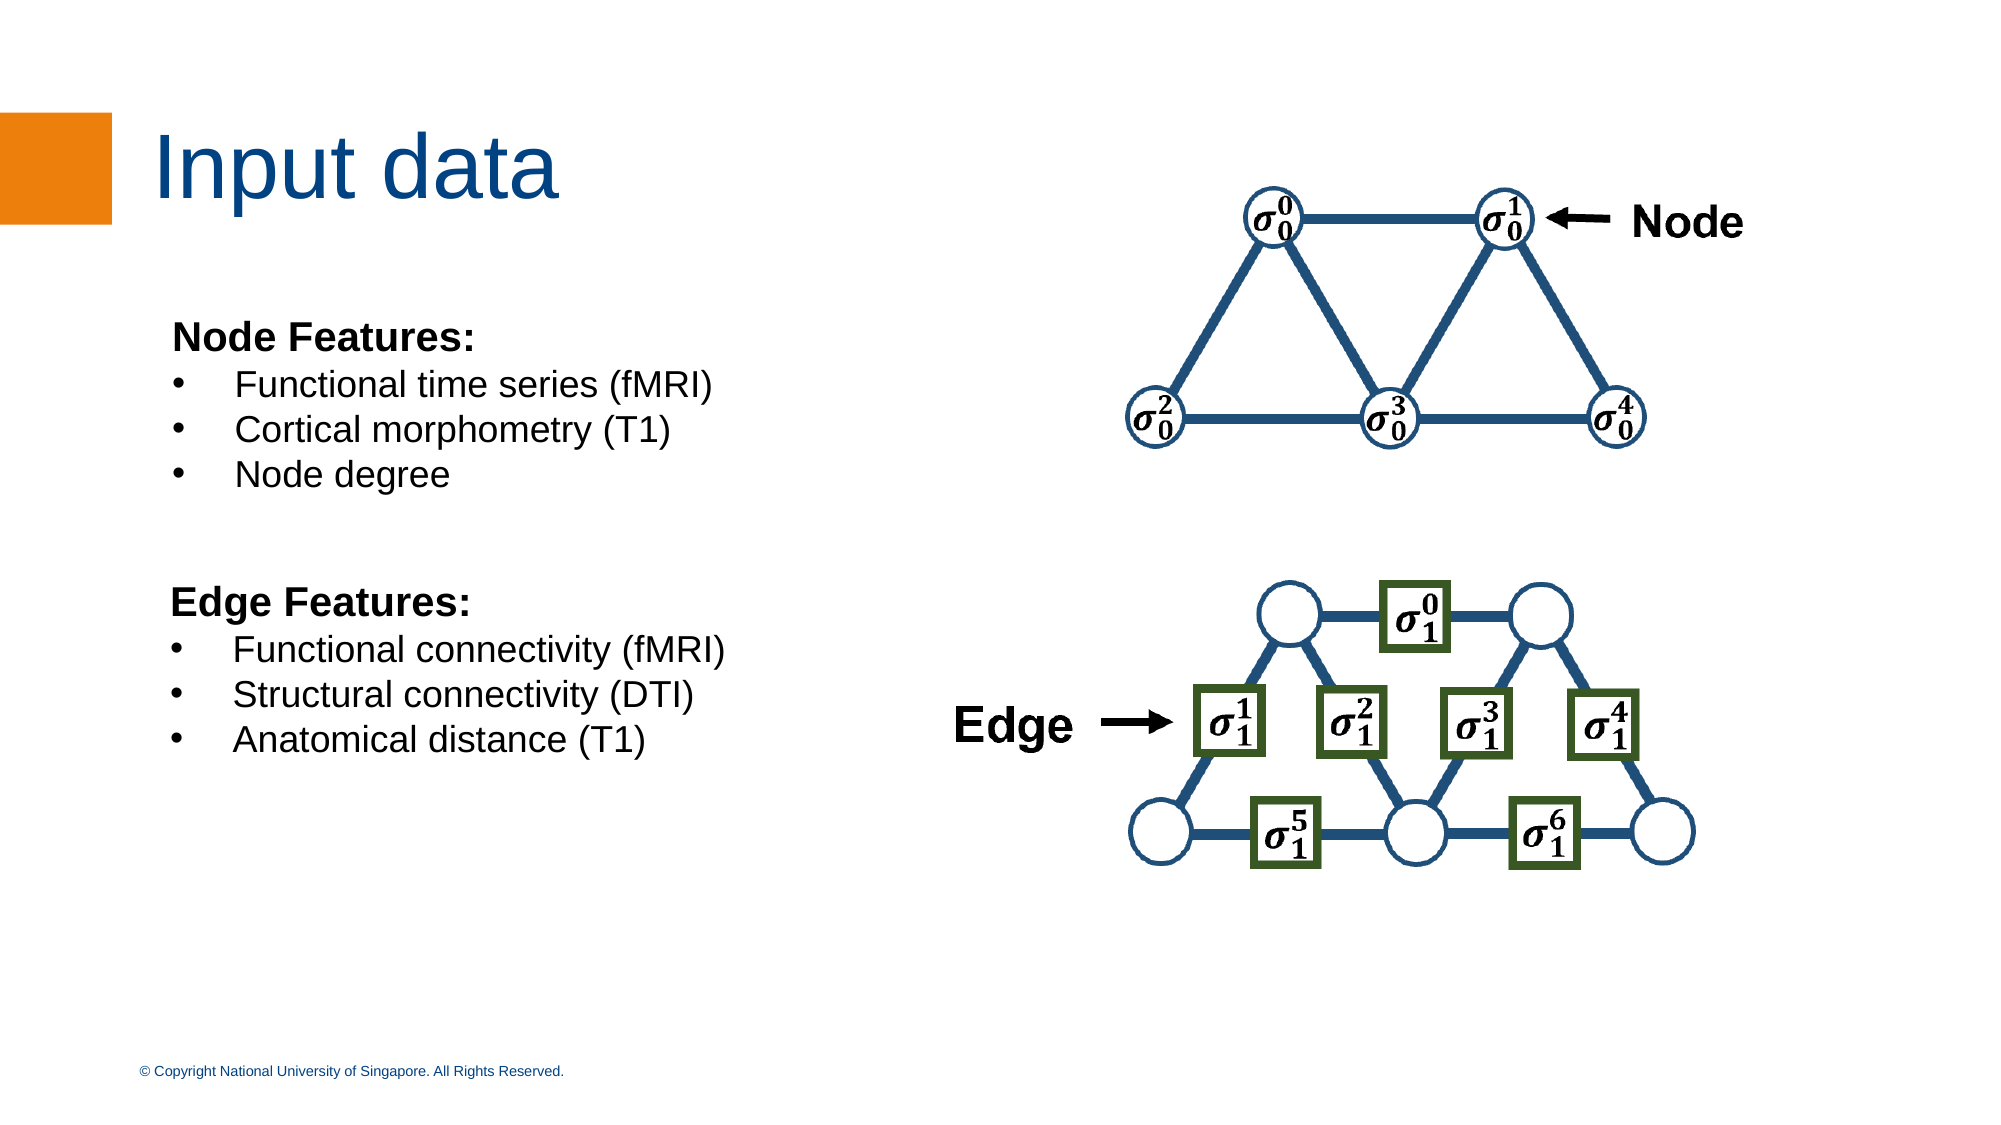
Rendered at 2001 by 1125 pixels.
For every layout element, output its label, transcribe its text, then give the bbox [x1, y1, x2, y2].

text_box Node Features: Functional time series (fMRI) Cortical morphometry (T1) Node degree [157, 277, 798, 502]
picture [873, 562, 1710, 887]
text_box Edge Features: Functional connectivity (fMRI) Structural connectivity (DTI) Anatomical distance (T1) [155, 542, 861, 768]
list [1094, 168, 1863, 467]
title Input data [137, 59, 1863, 278]
